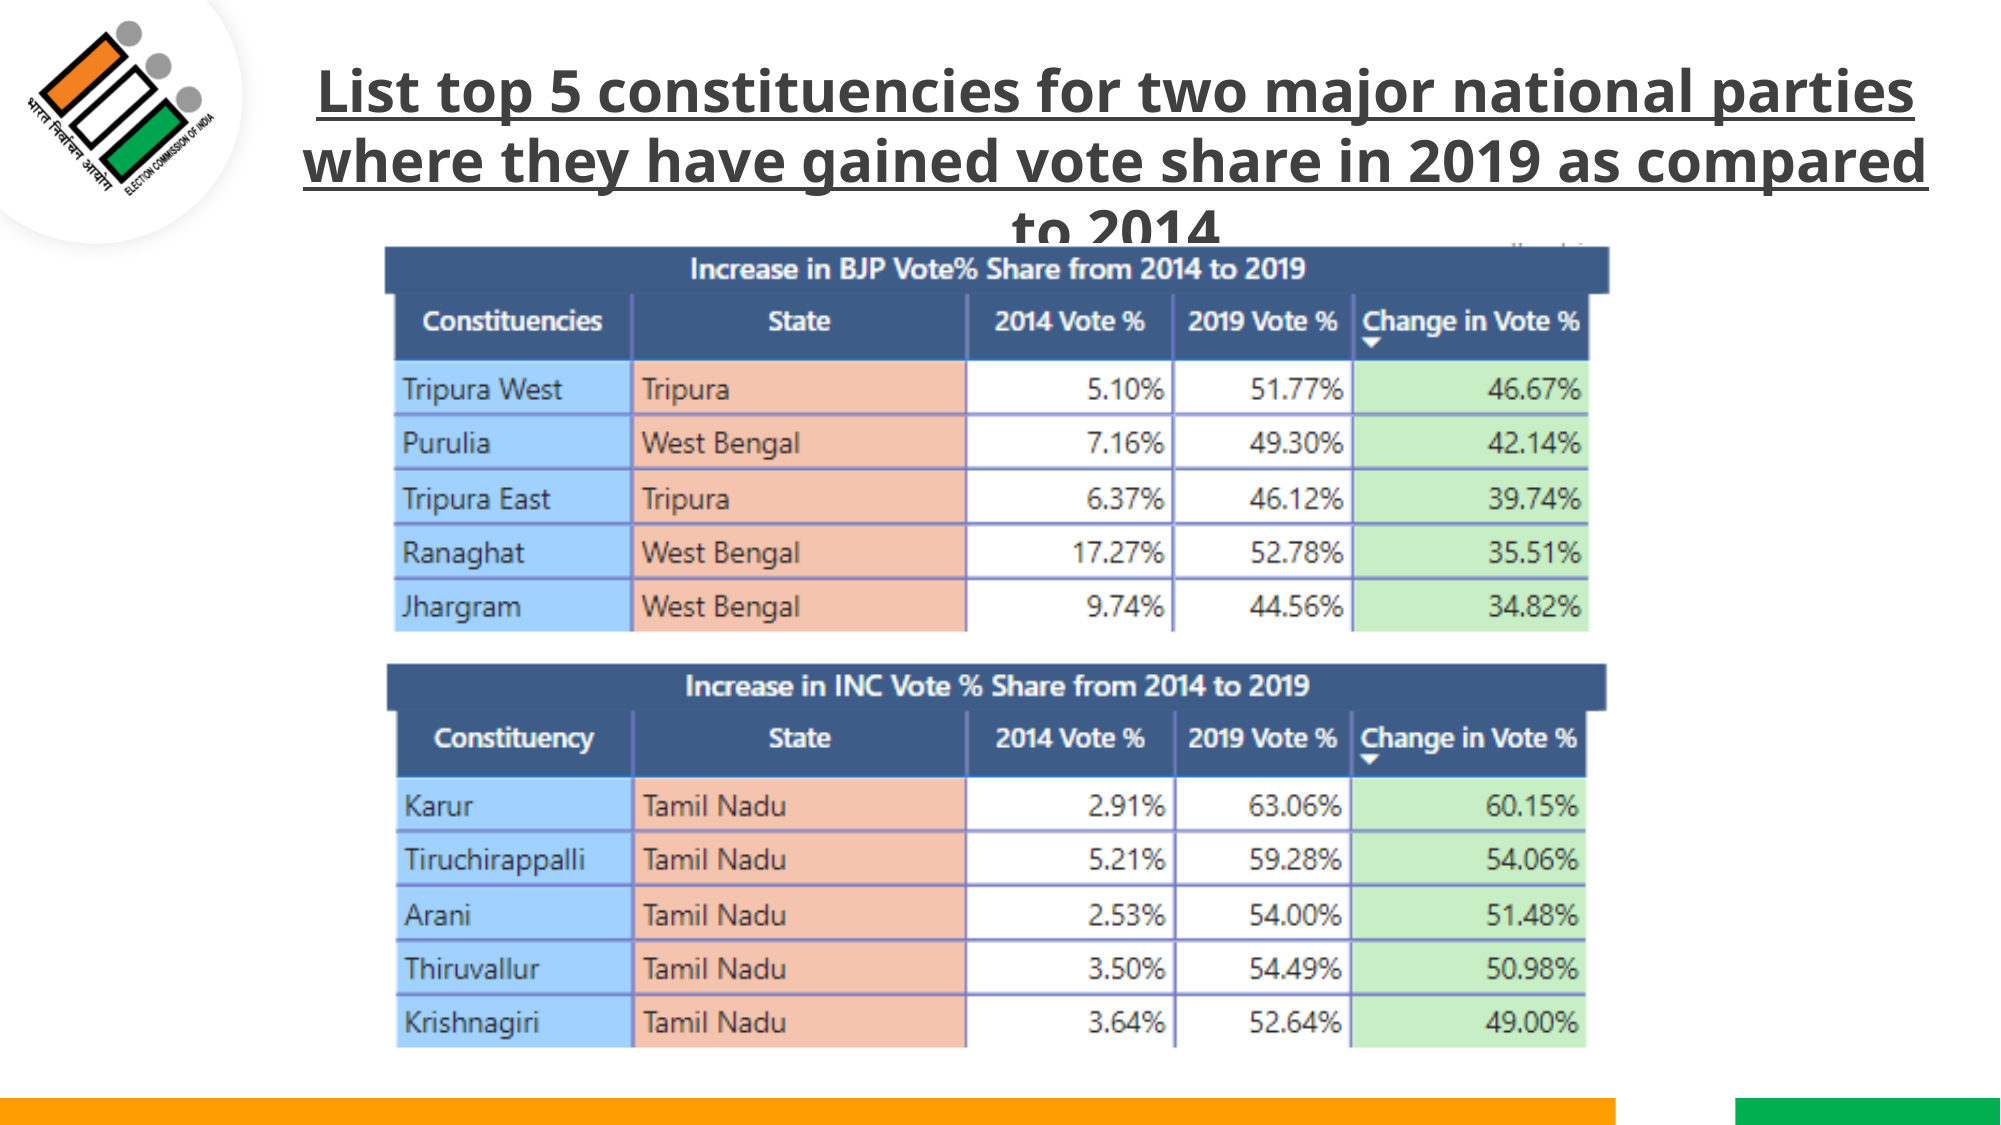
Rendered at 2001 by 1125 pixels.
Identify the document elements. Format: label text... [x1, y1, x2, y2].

picture [379, 243, 1621, 644]
text_box List top 5 constituencies for two major national parties where they have gained vote share in 2019 as compared to 2014 [254, 46, 1977, 272]
picture [379, 657, 1617, 1061]
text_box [0, 1097, 2000, 1125]
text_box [0, 0, 243, 245]
